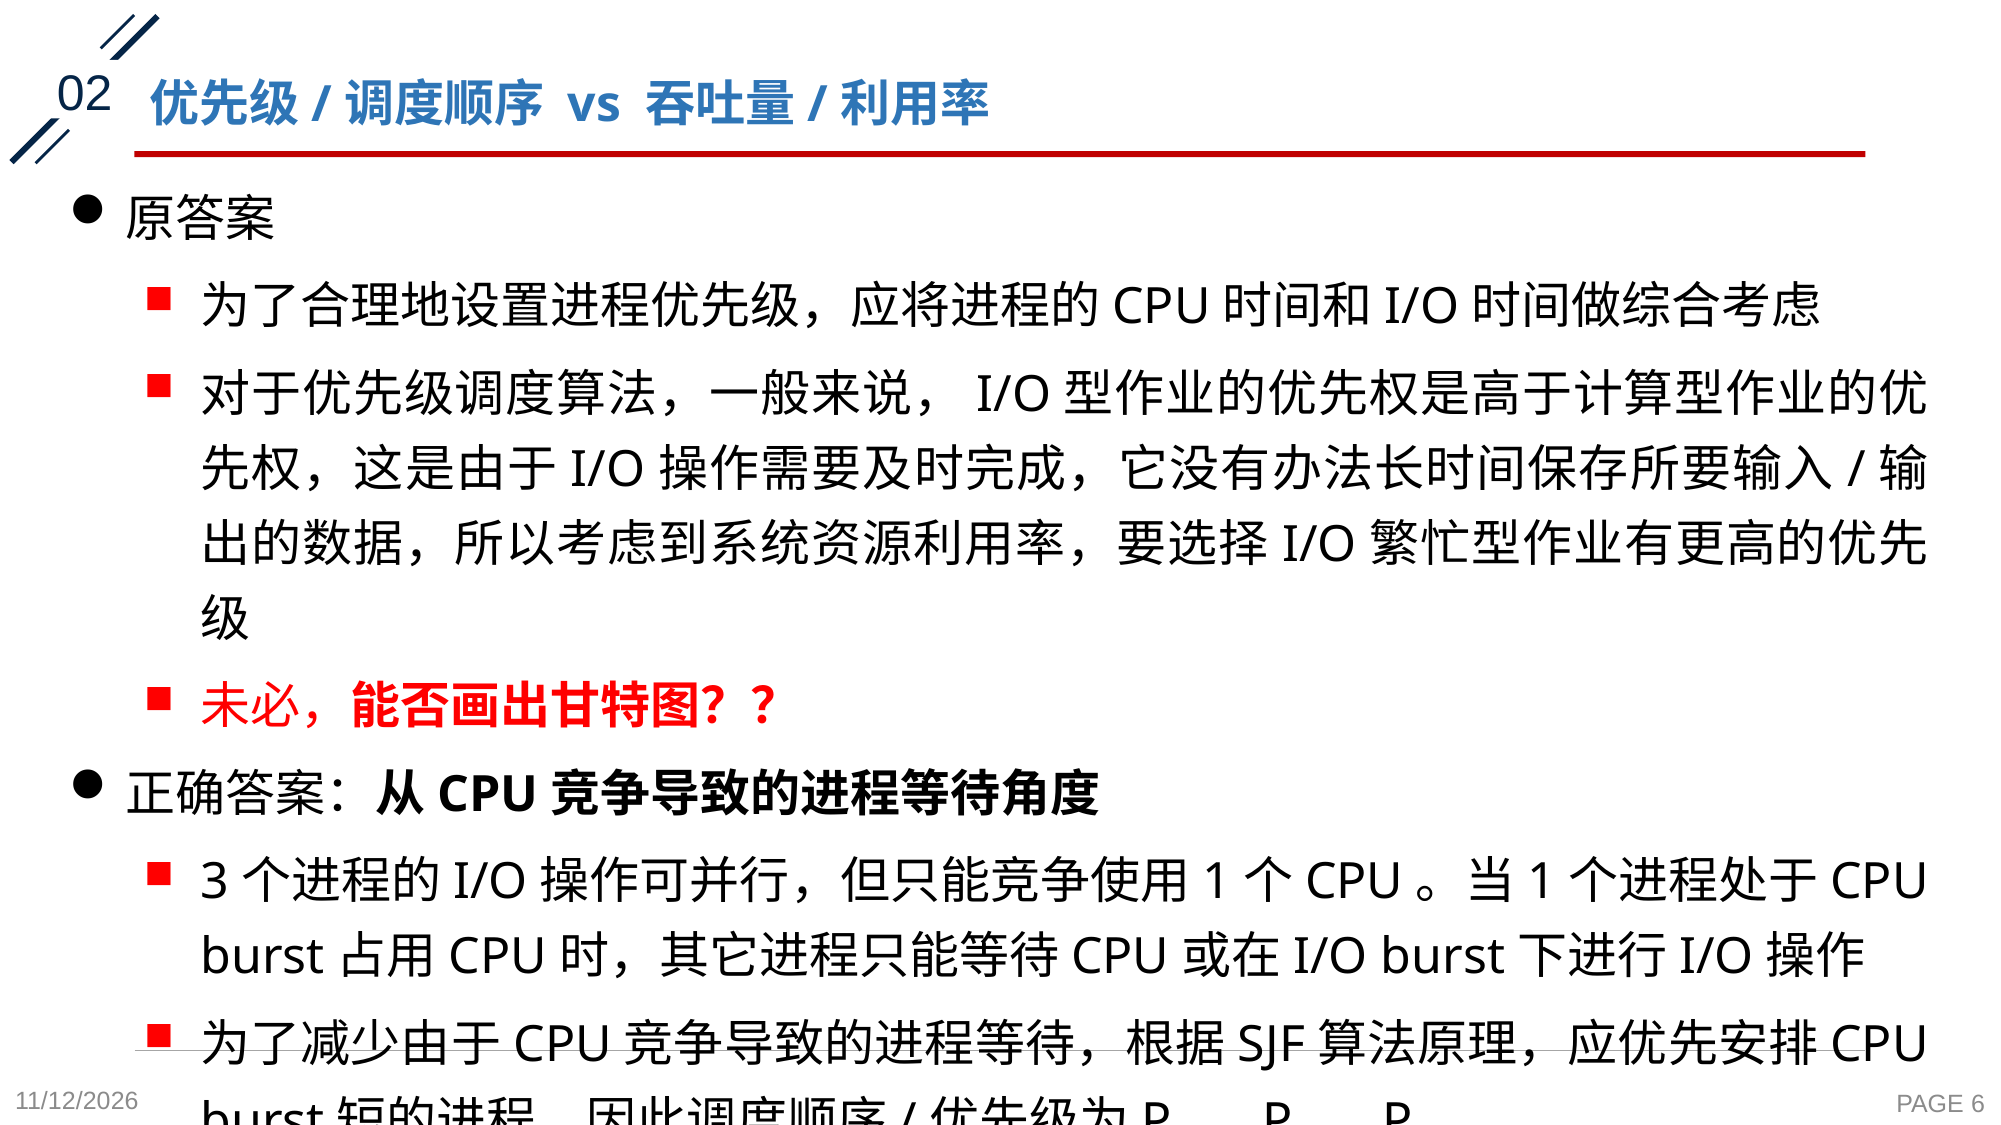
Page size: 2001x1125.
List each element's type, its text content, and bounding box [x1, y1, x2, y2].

list 原答案 为了合理地设置进程优先级，应将进程的CPU时间和I/O时间做综合考虑 对于优先级调度算法，一般来说，I/O型作业的优先权是高于计算型作业的优先权，这是由于I/O操作需要及时完成，它没有办法长时间保存所要输入/输出的数据，所以考虑到系统资源利用率，要选择I/O繁忙型作业有更高的优先级 未必，能否画出甘特图？？ 正确答案：从CPU竞争导致的进程等待角度 3个进程的I/O操作可并行，但只能竞争使用1个CPU。当1个进程处于CPU burst占用CPU时，其它进程只能等待CPU或在I/O burst下进行I/O操作 为了减少由于CPU竞争导致的进程等待，根据SJF算法原理，应优先安排CPU burst短的进程，因此调度顺序/优先级为P3、P2、P1 [54, 163, 1944, 1056]
slide_number PAGE 6 [1783, 1077, 2000, 1125]
title 优先级/调度顺序 vs 吞吐量/利用率 [134, 59, 1866, 150]
list 02 [34, 59, 135, 119]
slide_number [0, 1073, 178, 1125]
